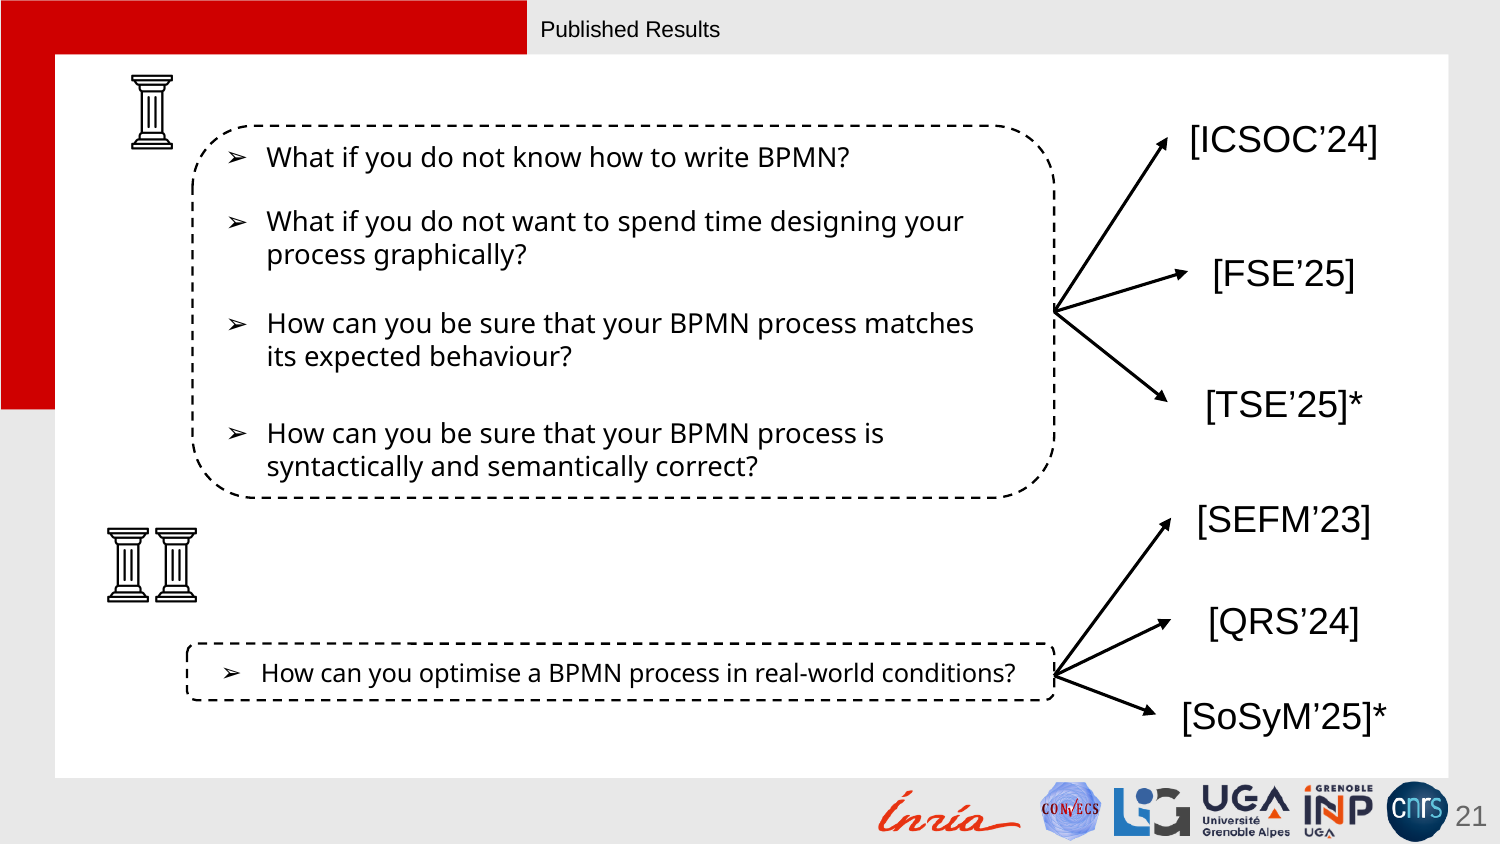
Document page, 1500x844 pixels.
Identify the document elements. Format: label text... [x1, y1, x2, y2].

text_box How can you be sure that your BPMN process is syntactically and semantically correct? [145, 404, 1038, 507]
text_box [1053, 270, 1189, 312]
text_box [TSE’25]* [1167, 366, 1401, 438]
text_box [1053, 675, 1157, 715]
text_box [192, 295, 1055, 478]
text_box [ICSOC’24] [1167, 101, 1401, 173]
text_box How can you be sure that your BPMN process matches its expected behaviour? [145, 295, 1014, 398]
picture [0, 0, 1500, 844]
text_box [1053, 136, 1168, 270]
text_box 21 [1438, 784, 1500, 844]
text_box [1053, 618, 1172, 676]
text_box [1053, 311, 1168, 403]
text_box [1053, 517, 1172, 618]
text_box [FSE’25] [1188, 235, 1381, 307]
text_box What if you do not know how to write BPMN? [145, 128, 1101, 192]
text_box [SEFM’23] [1171, 482, 1398, 553]
text_box [QRS’24] [1176, 583, 1398, 655]
text_box What if you do not want to spend time designing your process graphically? [145, 192, 1048, 295]
text_box [SoSyM’25]* [1156, 679, 1413, 750]
text_box How can you optimise a BPMN process in real-world conditions? [140, 645, 1048, 706]
title Published Results [525, 0, 1165, 58]
